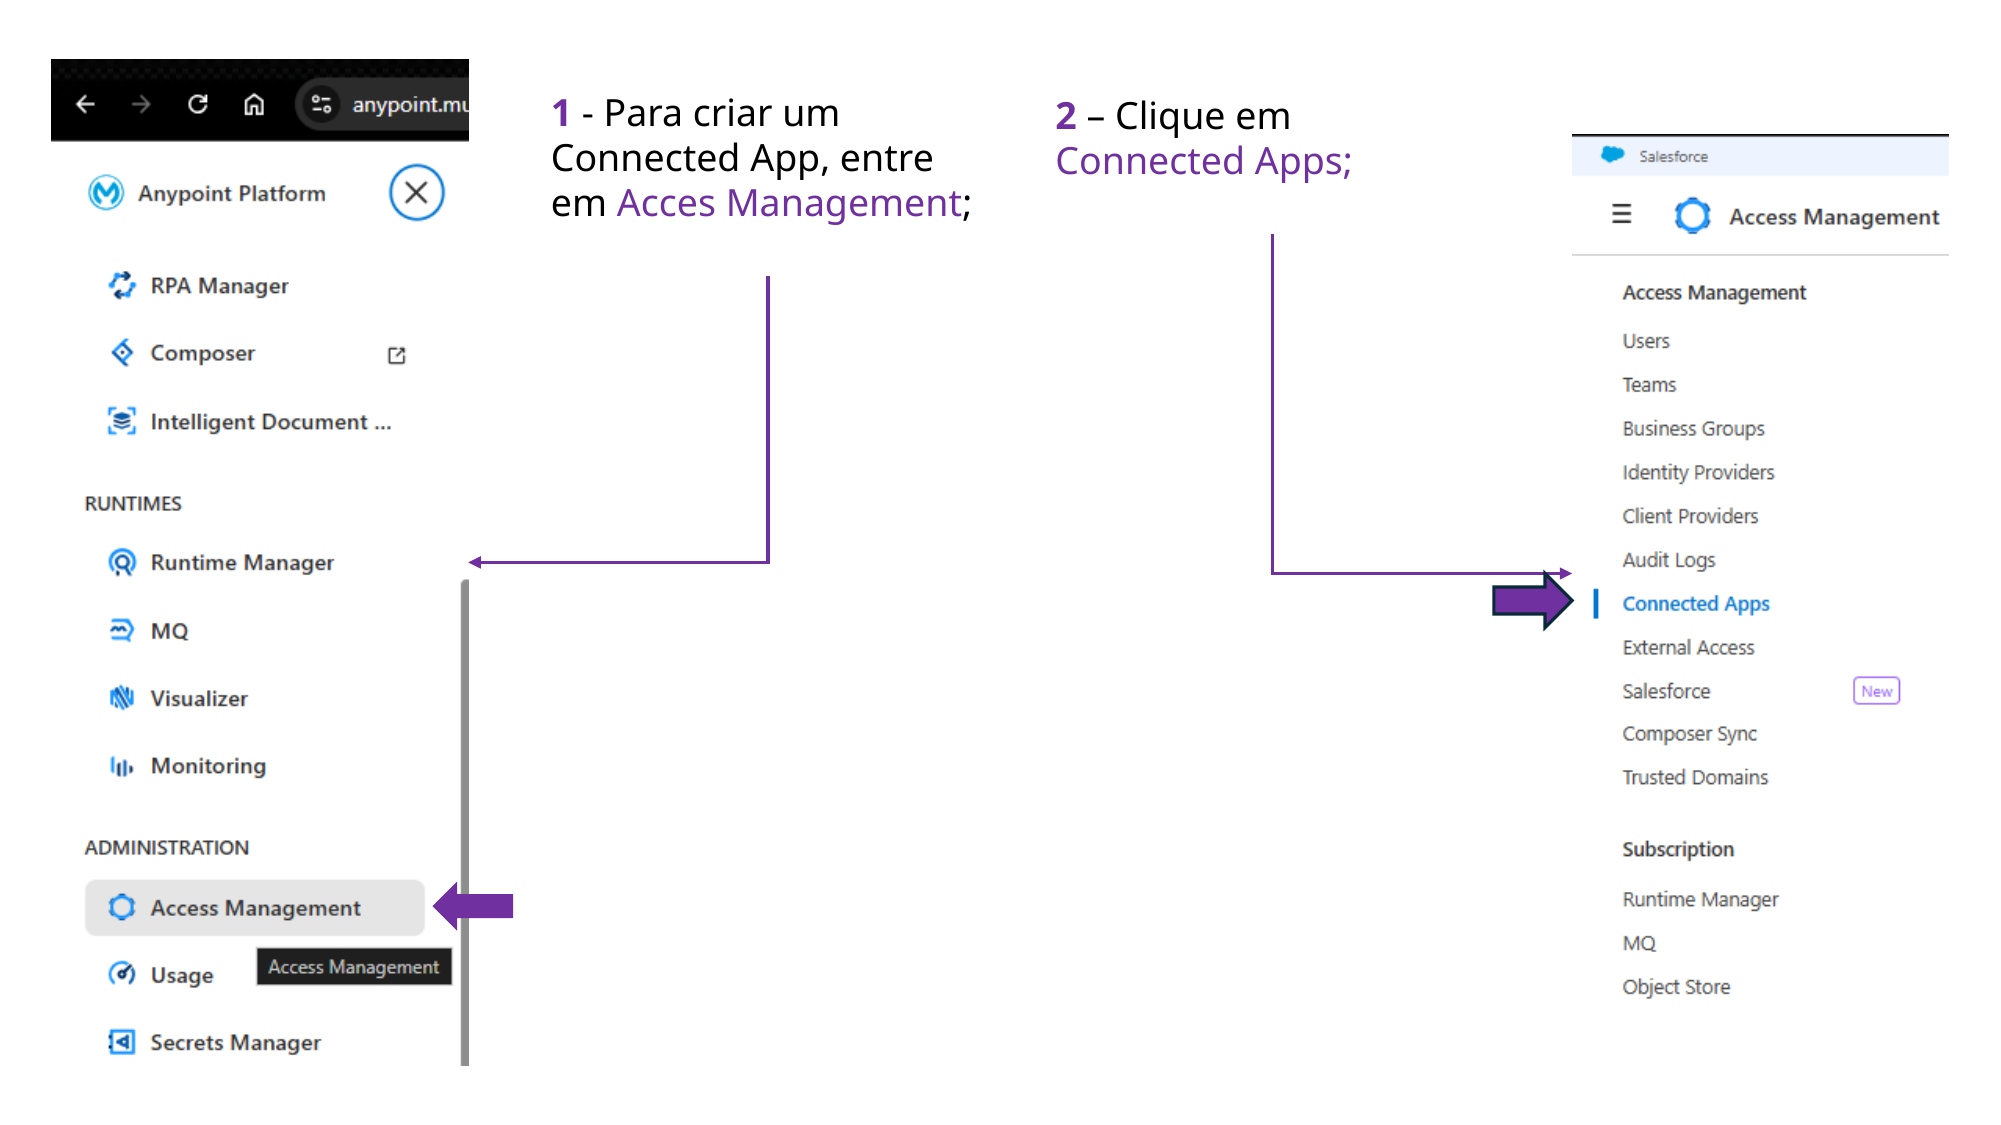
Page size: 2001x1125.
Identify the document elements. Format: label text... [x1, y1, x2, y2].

picture [1571, 133, 1950, 1014]
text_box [1253, 254, 1592, 556]
picture [50, 58, 469, 1067]
text_box [1492, 569, 1571, 632]
text_box 2 – Clique em Connected Apps; [1040, 84, 1505, 235]
text_box 1 - Para criar um Connected App, entre em Acces Management; [535, 81, 1000, 277]
text_box [469, 894, 514, 919]
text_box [475, 270, 761, 571]
